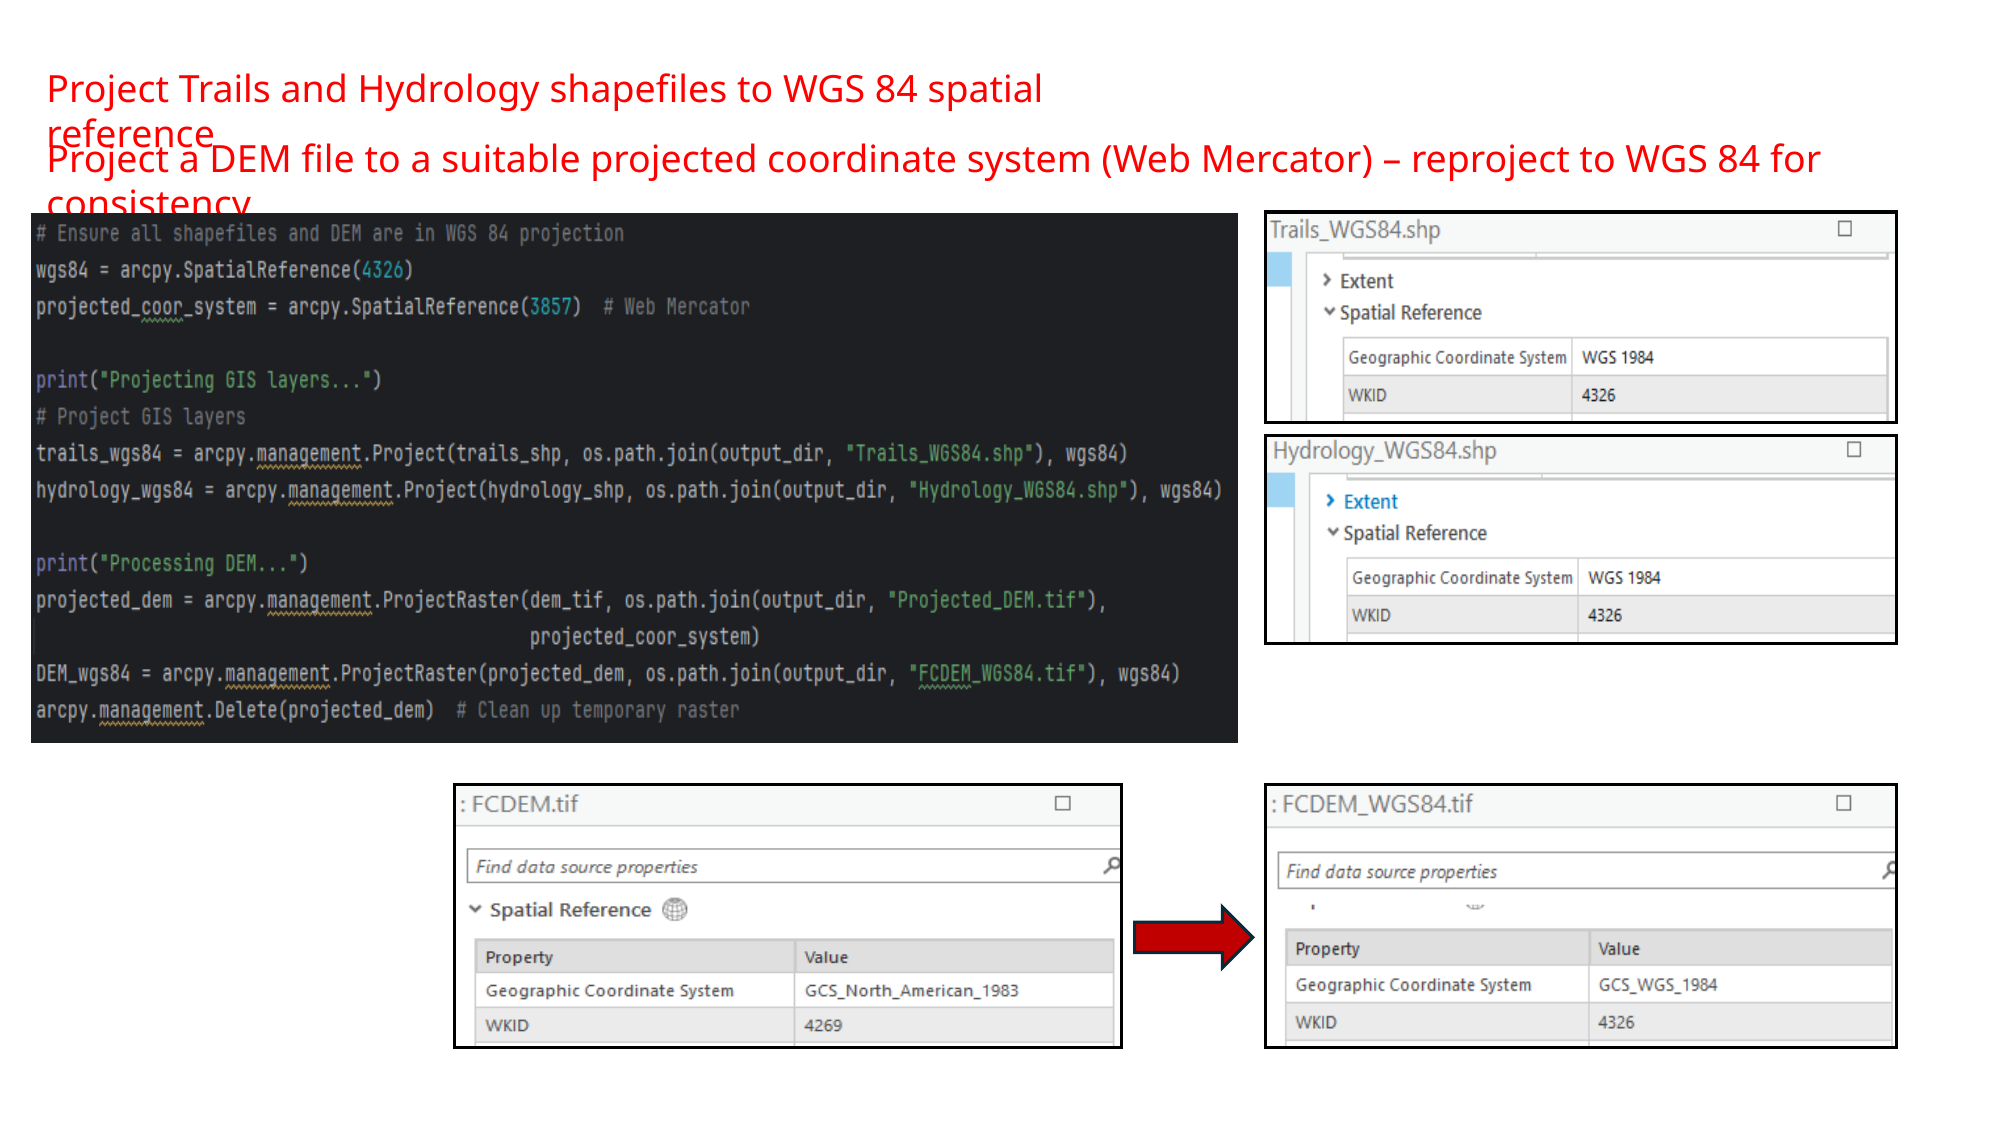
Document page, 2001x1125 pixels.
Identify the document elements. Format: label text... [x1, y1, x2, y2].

text_box Project Trails and Hydrology shapefiles to WGS 84 spatial reference [31, 57, 1195, 127]
picture [1266, 436, 1896, 643]
picture [455, 785, 1121, 1047]
picture [1266, 213, 1896, 422]
picture [31, 213, 1238, 744]
picture [1266, 785, 1896, 1047]
text_box [1133, 903, 1256, 972]
text_box Project a DEM file to a suitable projected coordinate system (Web Mercator) – reproject to WGS 84 for consistency [31, 127, 1896, 233]
